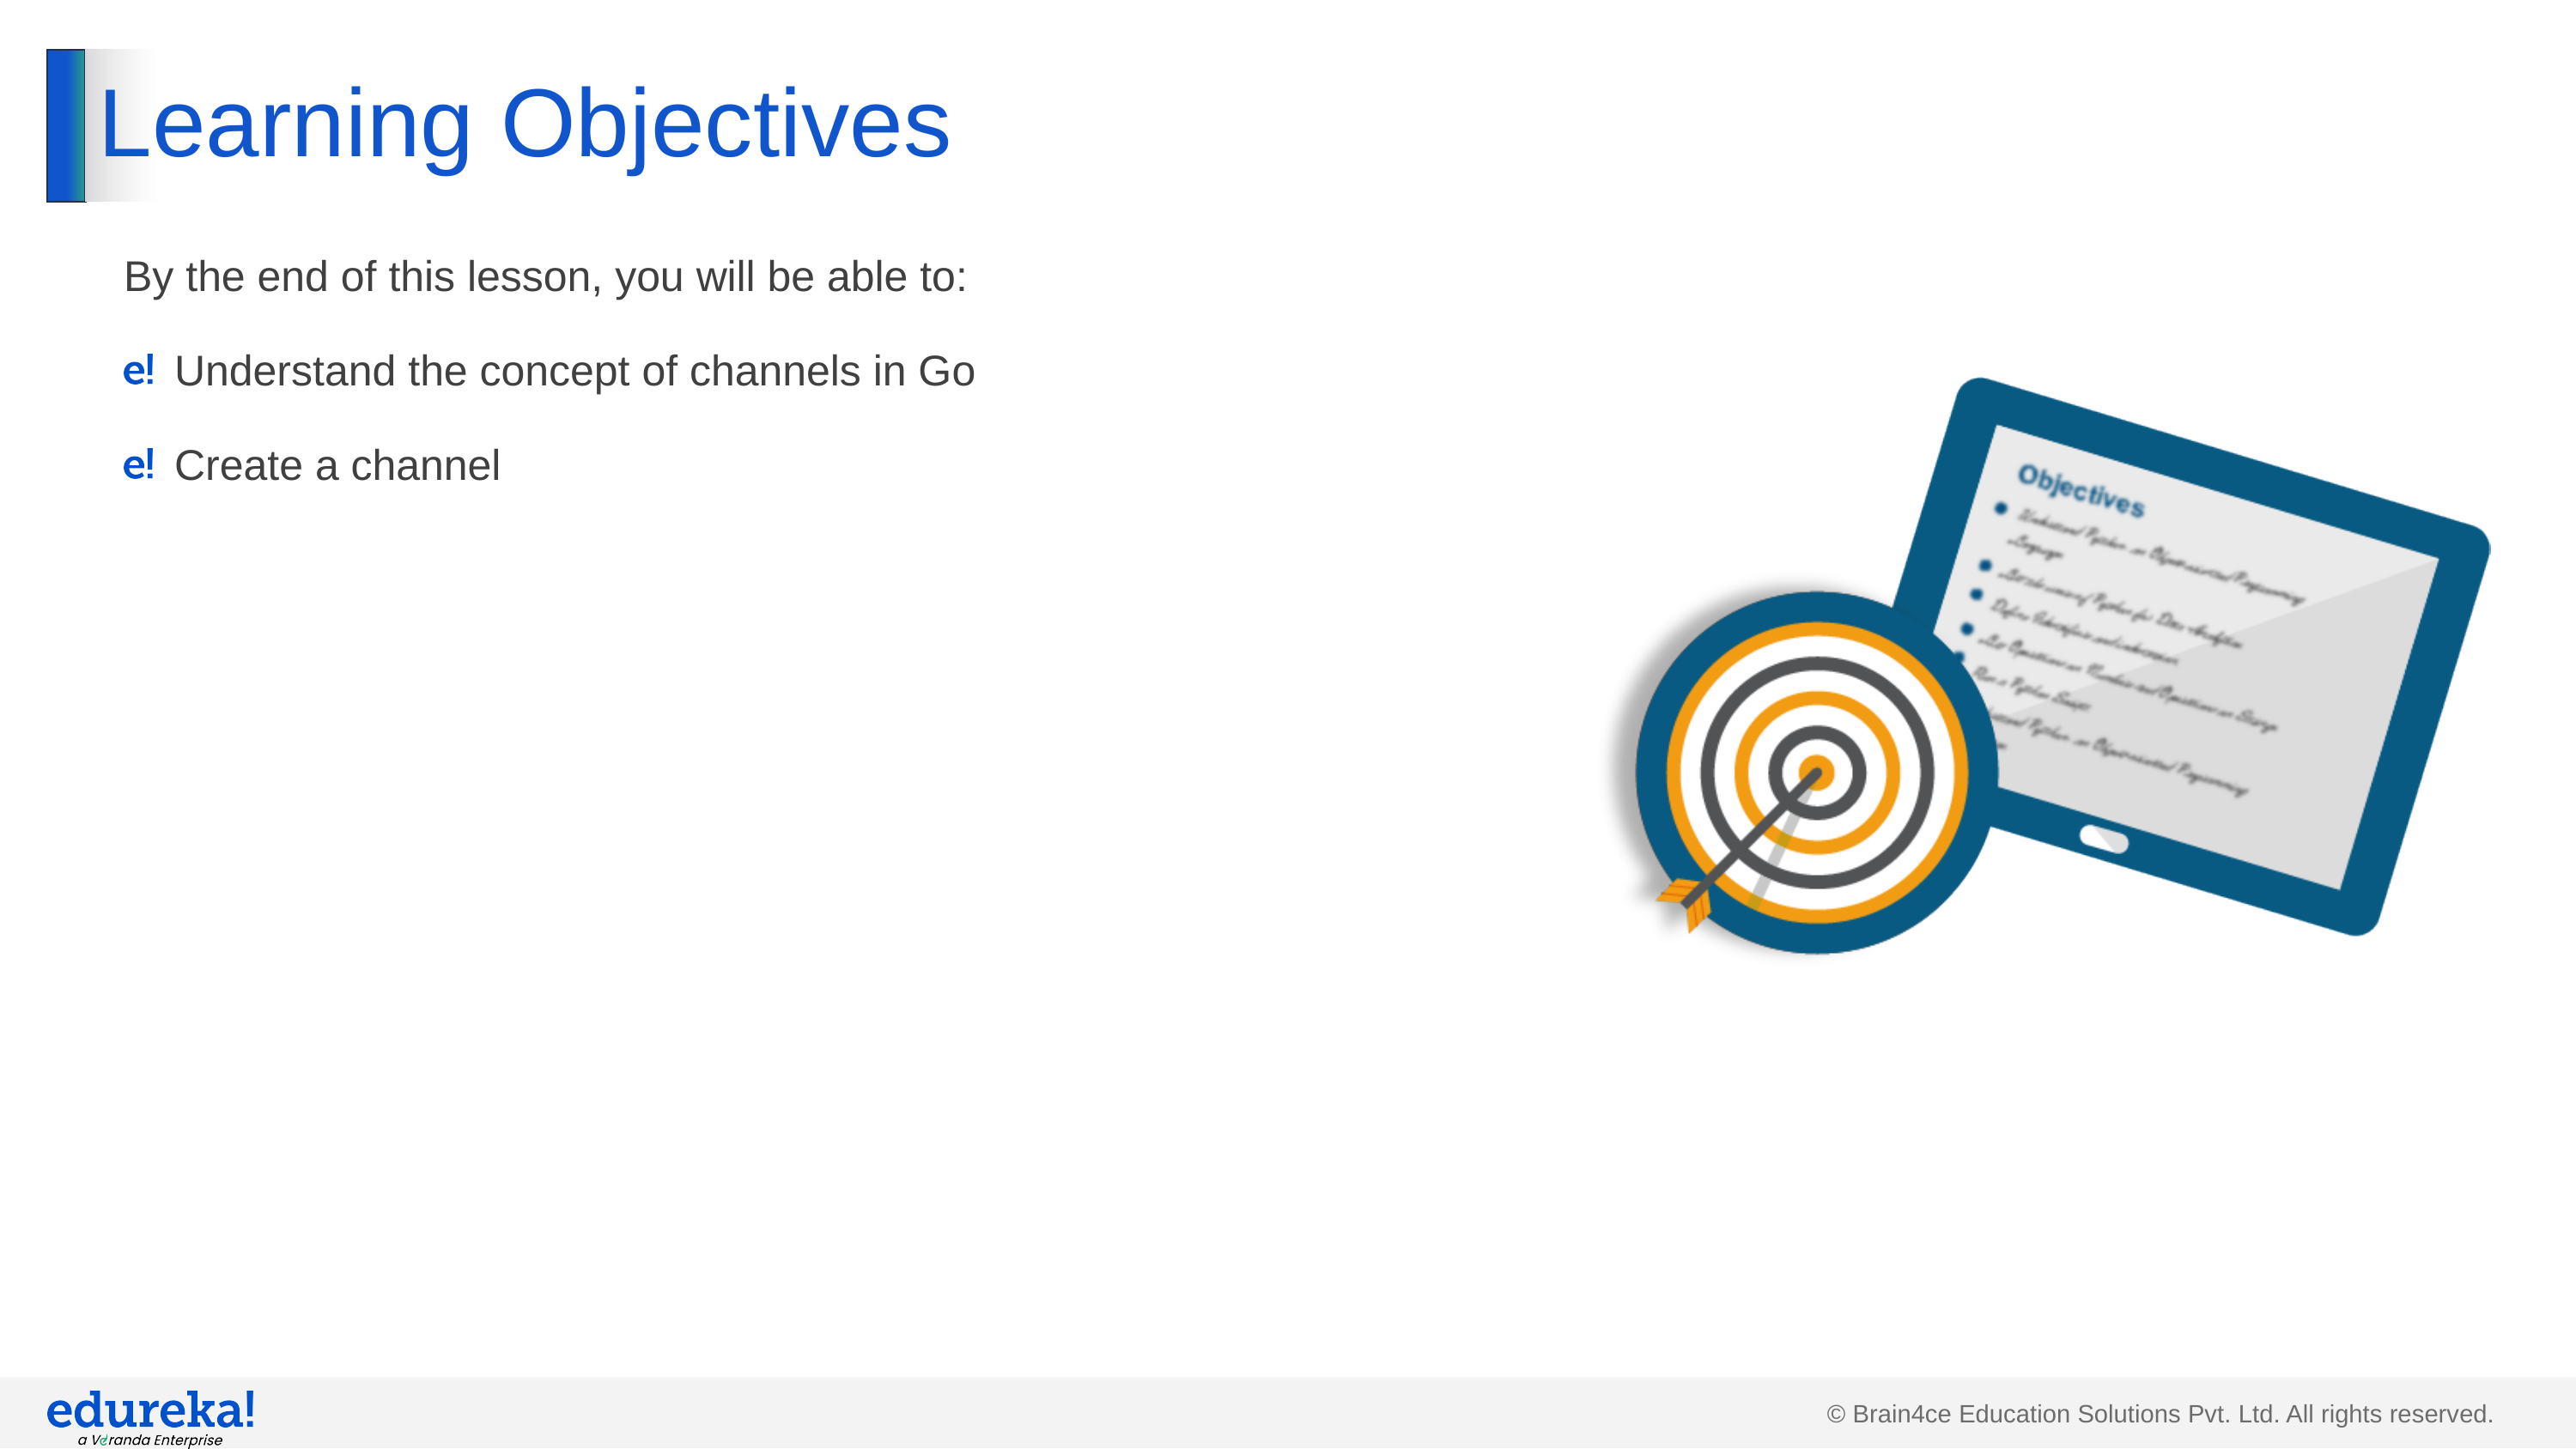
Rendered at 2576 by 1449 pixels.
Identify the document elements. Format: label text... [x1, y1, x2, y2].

picture [124, 448, 153, 479]
picture [124, 354, 153, 385]
picture [47, 1391, 253, 1449]
title Learning Objectives [85, 49, 2491, 202]
list By the end of this lesson, you will be able to: Understand the concept of channels in Go Create a channel [85, 242, 2491, 1332]
